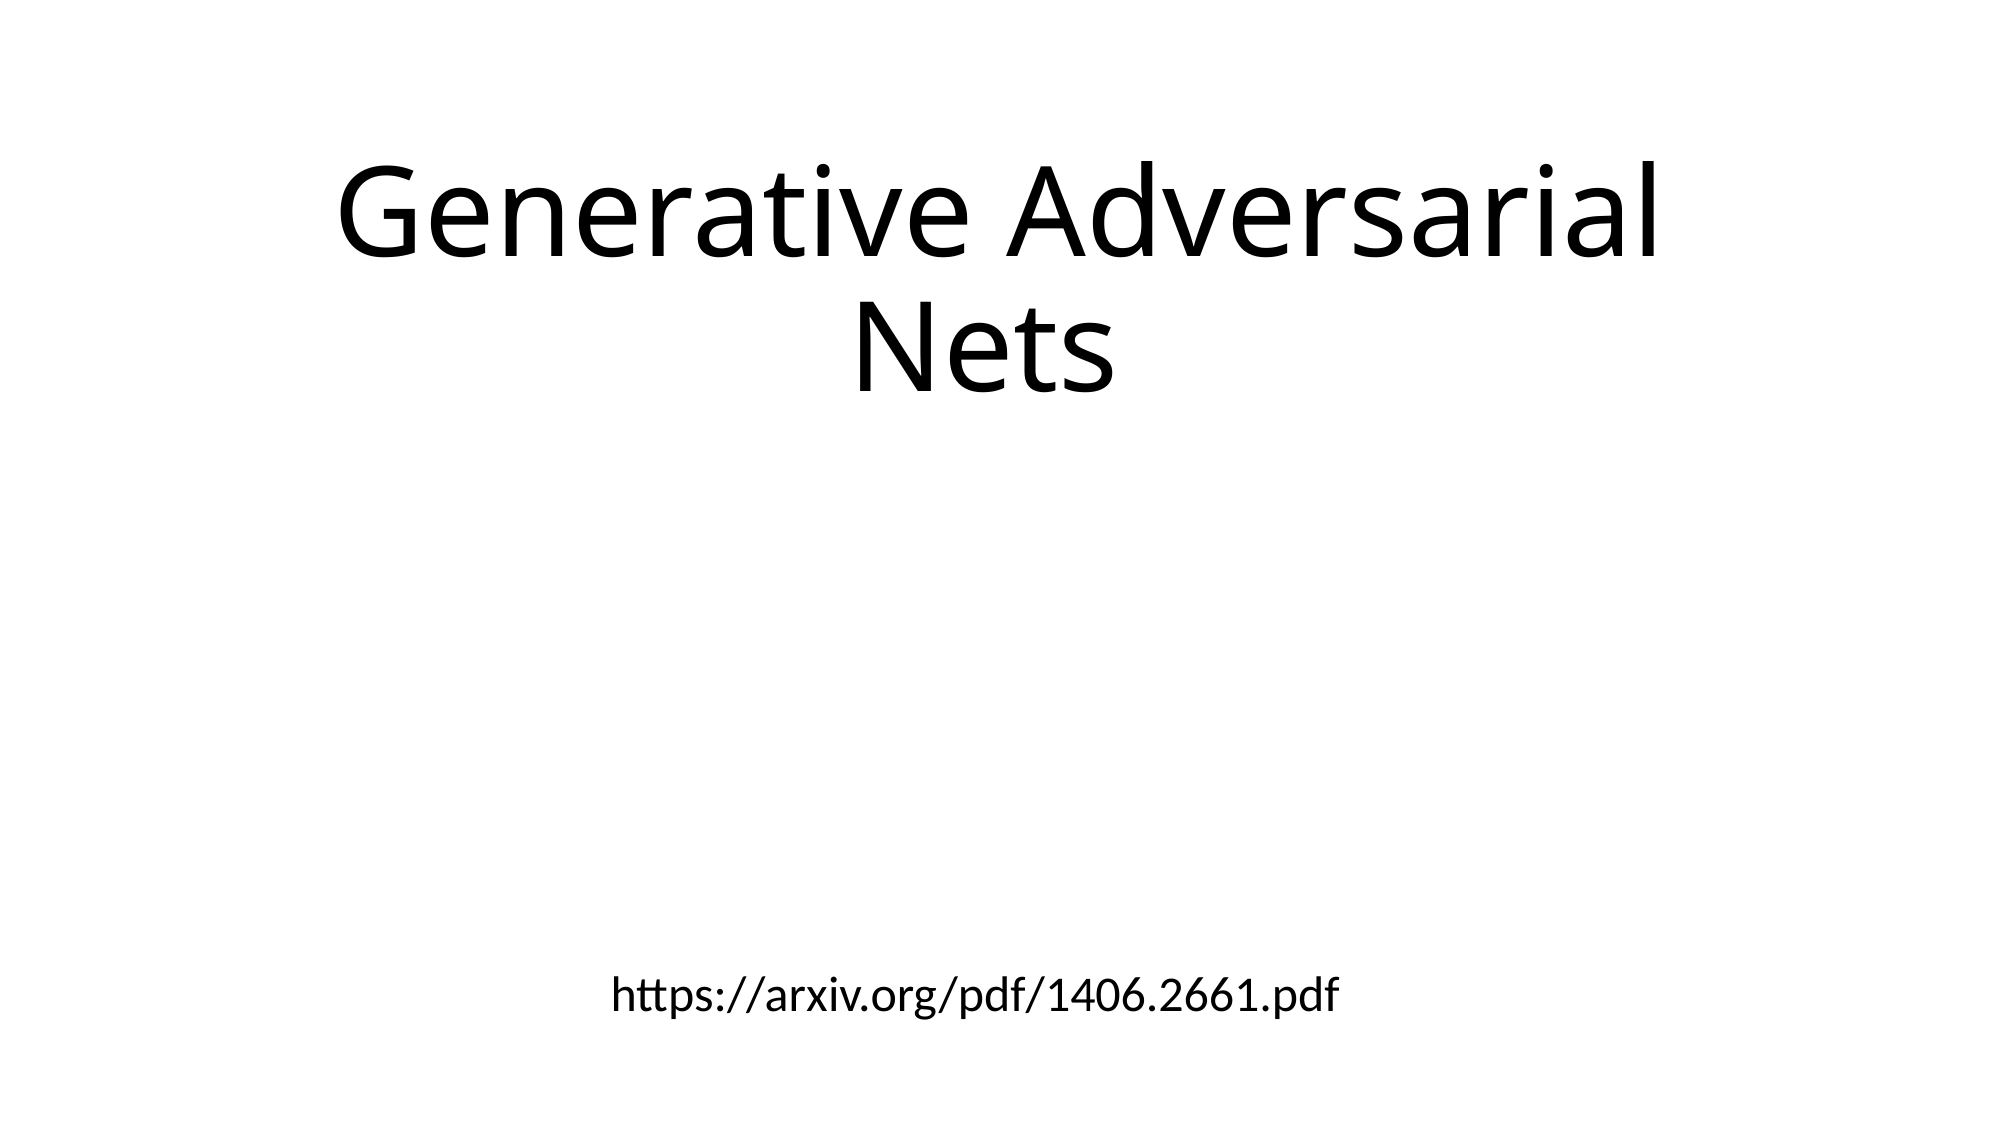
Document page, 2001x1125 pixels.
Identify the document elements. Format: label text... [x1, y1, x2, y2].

subtitle https://arxiv.org/pdf/1406.2661.pdf [225, 805, 1726, 1077]
title Generative Adversarial Nets [249, 184, 1750, 576]
